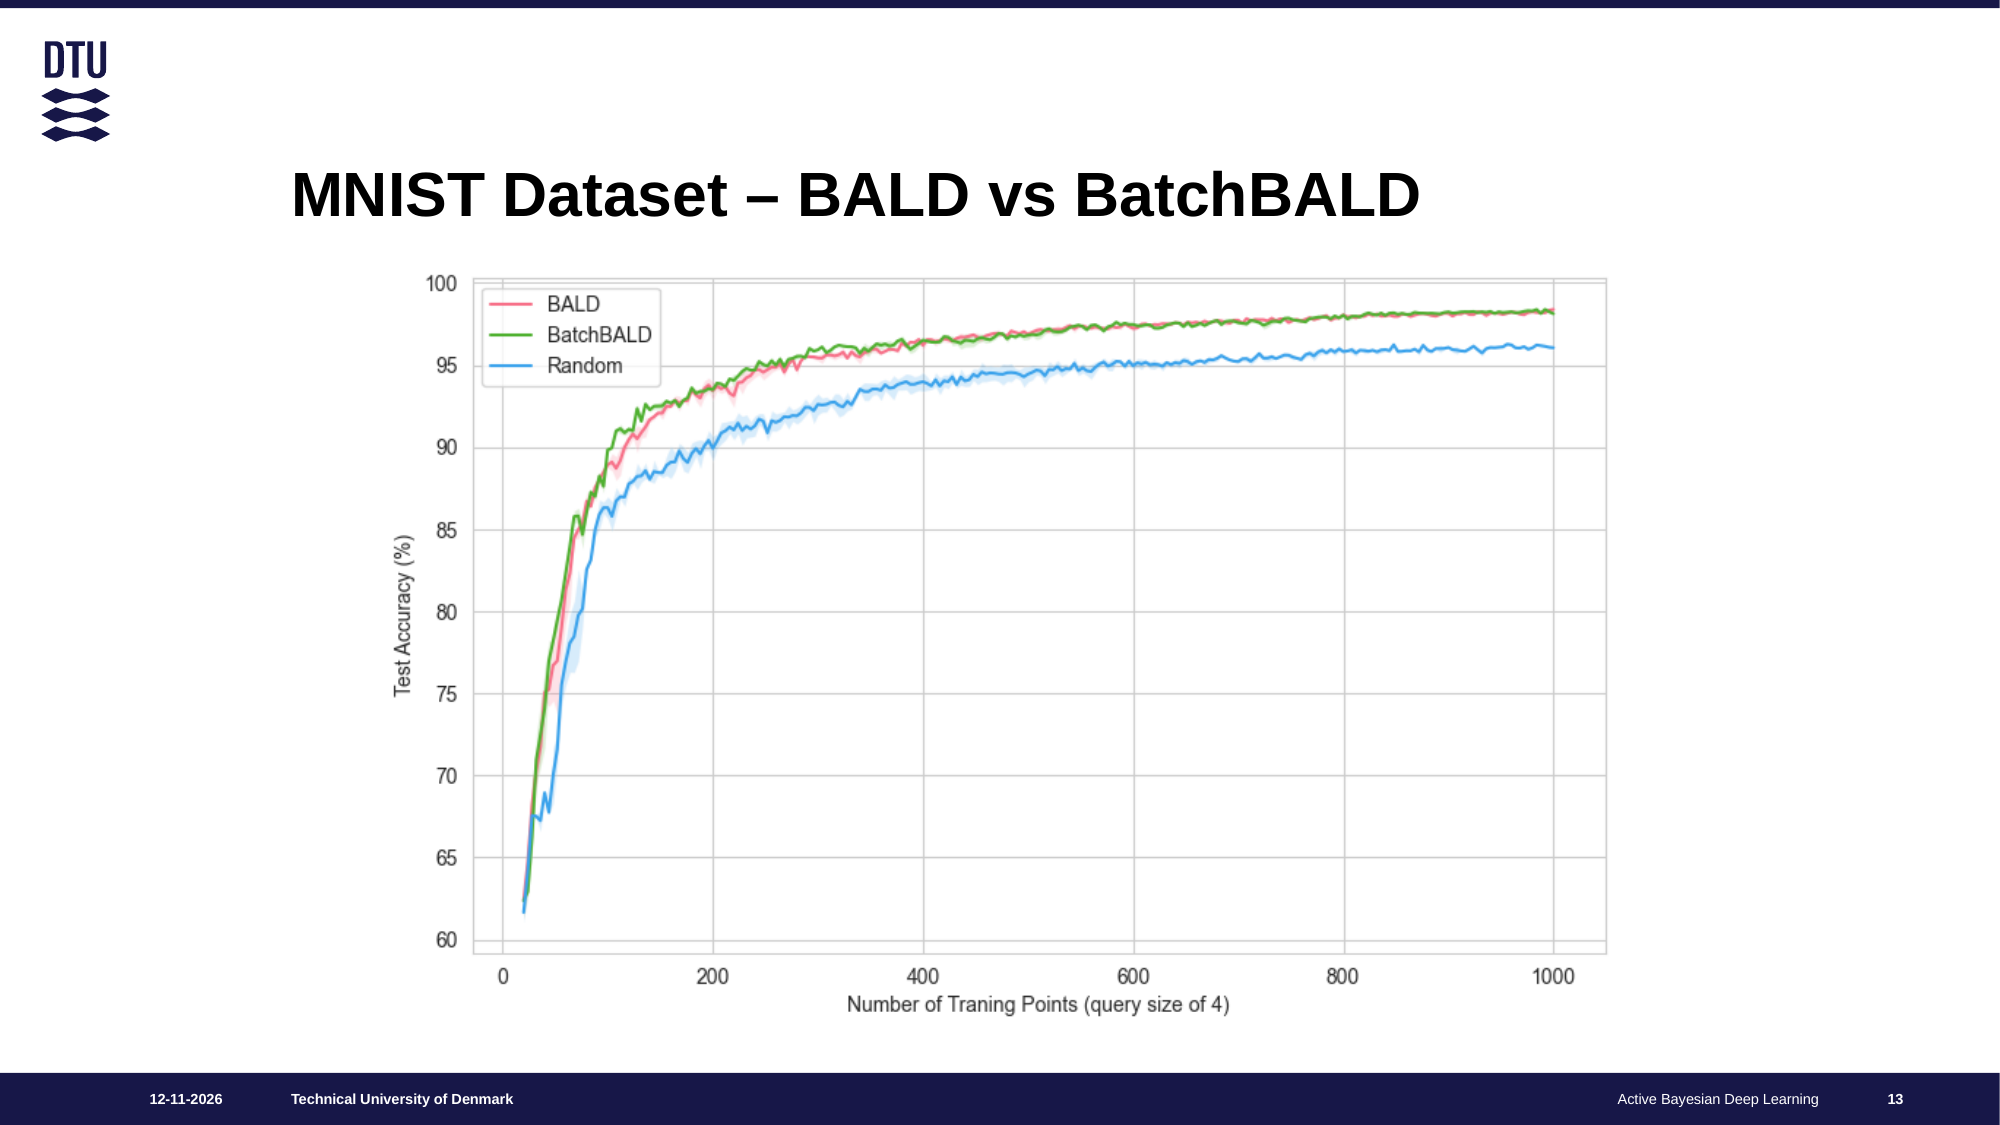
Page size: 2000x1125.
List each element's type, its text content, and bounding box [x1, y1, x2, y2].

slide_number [41, 1073, 223, 1125]
footer Active Bayesian Deep Learning [917, 1073, 1819, 1125]
title MNIST Dataset – BALD vs BatchBALD [291, 69, 1819, 230]
picture [381, 271, 1619, 1032]
slide_number 13 [1887, 1073, 1959, 1125]
